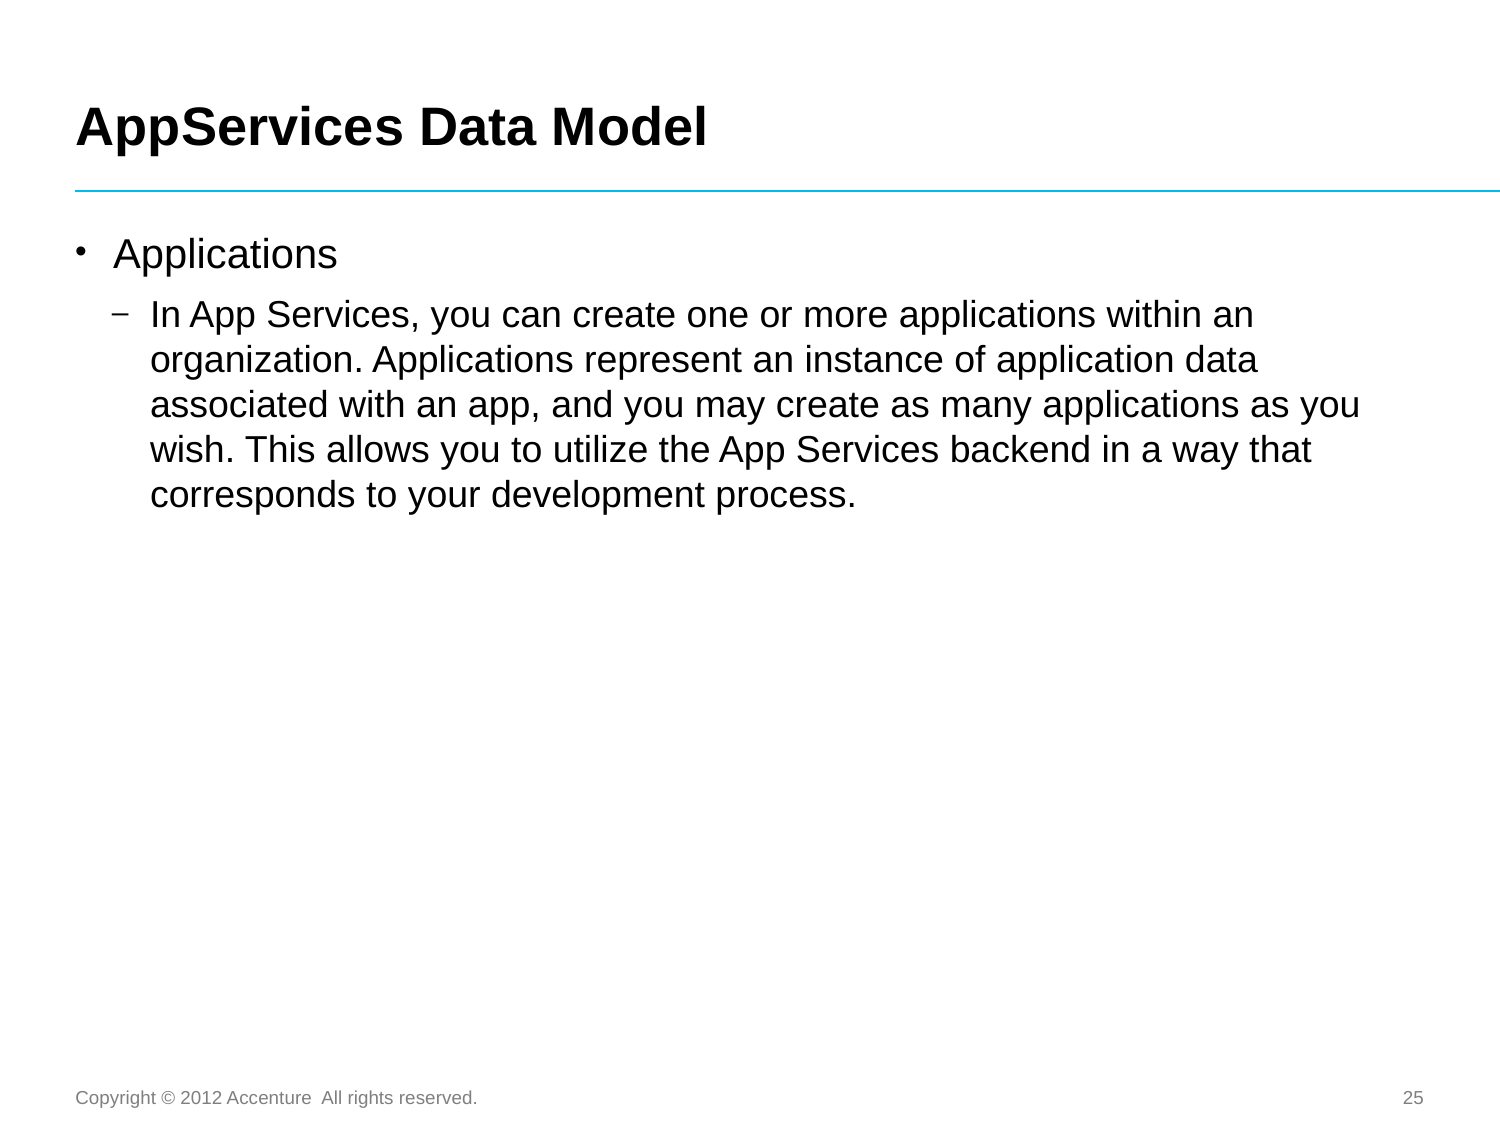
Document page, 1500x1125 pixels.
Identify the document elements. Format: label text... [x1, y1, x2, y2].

title AppServices Data Model [75, 27, 1422, 157]
list Applications In App Services, you can create one or more applications within an organization. Applications represent an instance of application data associated with an app, and you may create as many applications as you wish. This allows you to utilize the App Services backend in a way that corresponds to your development process. [75, 226, 1425, 1018]
